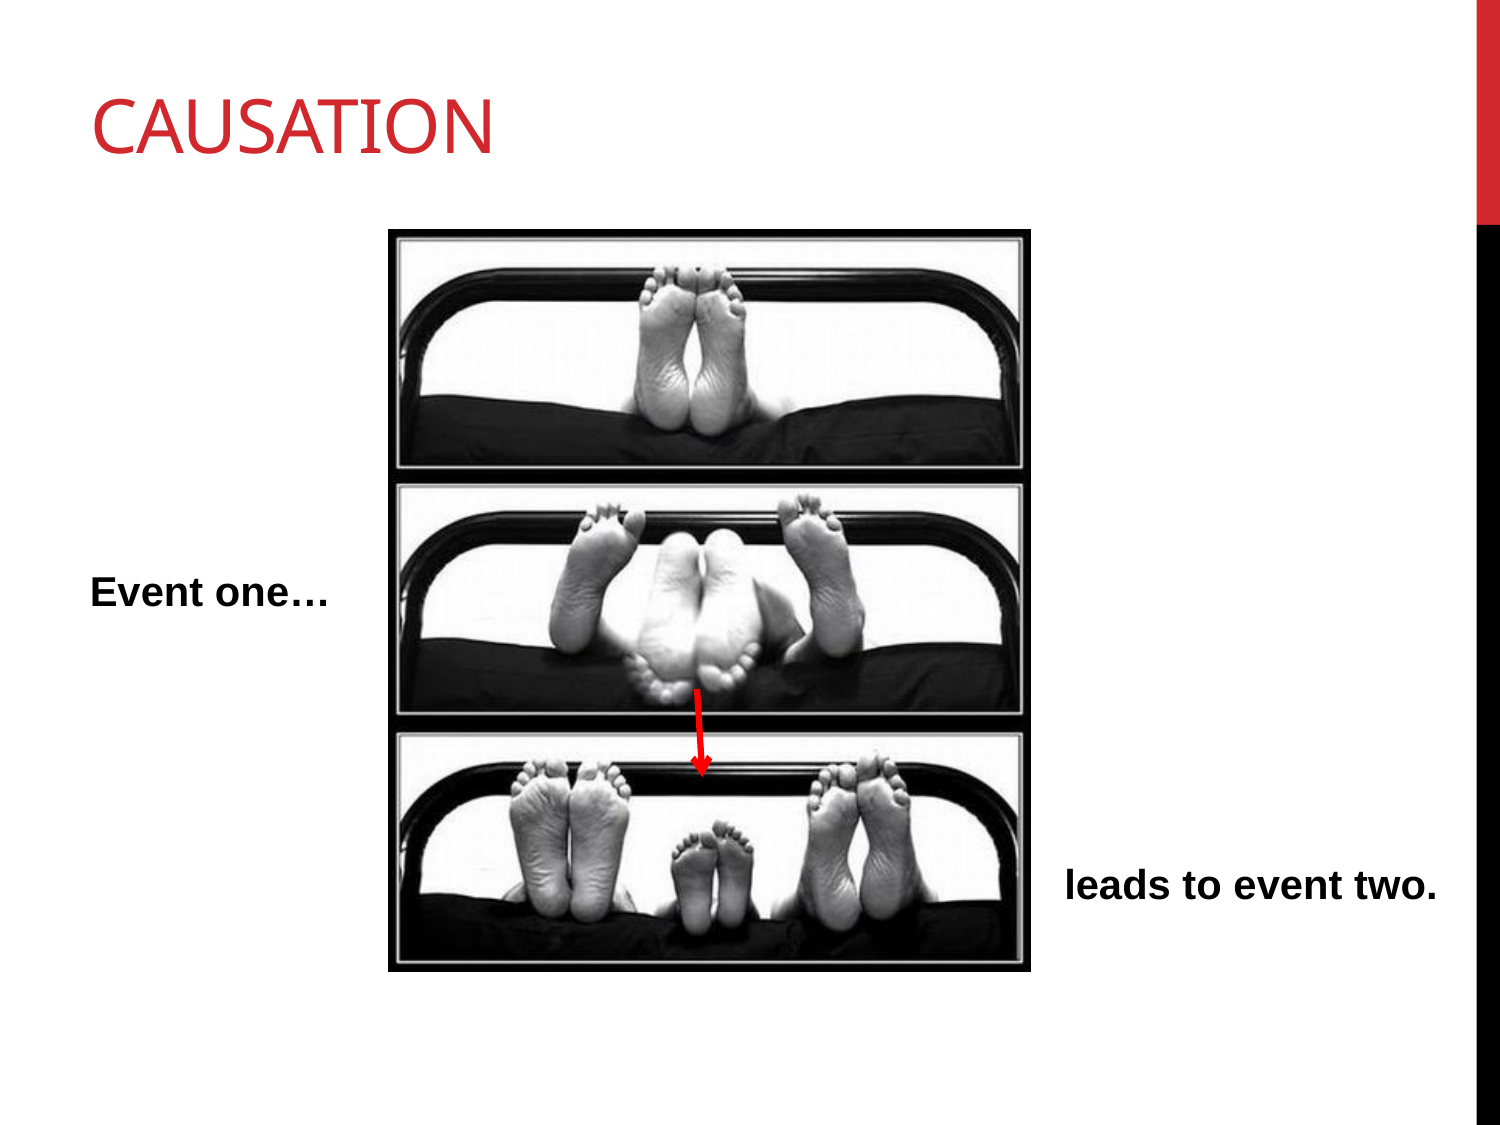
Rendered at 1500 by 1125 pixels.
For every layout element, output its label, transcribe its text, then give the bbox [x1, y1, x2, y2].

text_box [696, 688, 703, 778]
text_box leads to event two. [1049, 850, 1472, 915]
title Causation [75, 3, 1472, 177]
text_box Event one… [75, 557, 377, 622]
picture [387, 228, 1032, 972]
